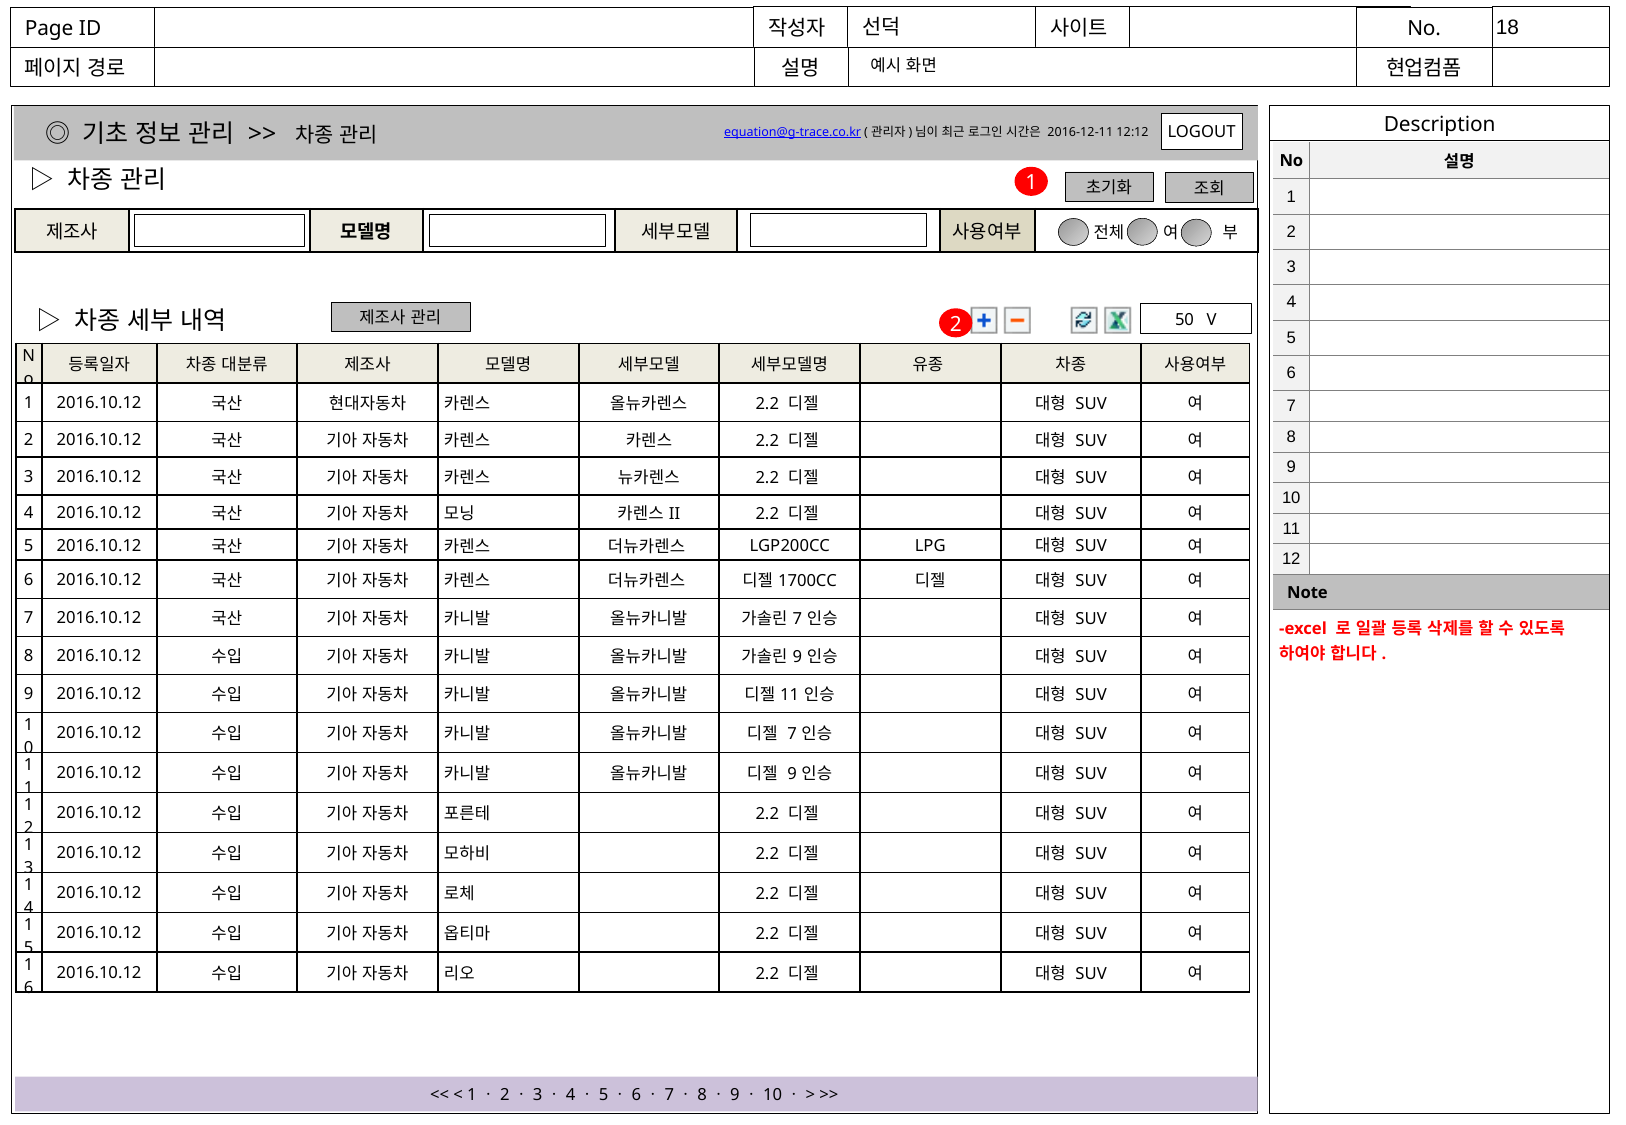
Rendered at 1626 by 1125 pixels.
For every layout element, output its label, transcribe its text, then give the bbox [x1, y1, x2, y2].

table_cell 카니발 [439, 713, 578, 752]
table_cell 수입 [158, 713, 296, 752]
table_cell 여 [1142, 422, 1249, 456]
table_cell 올뉴카니발 [580, 713, 718, 752]
table_cell 여 [1142, 637, 1249, 674]
table_cell 올뉴카니발 [580, 675, 718, 712]
table_cell Note [1273, 575, 1609, 609]
table_cell 기아 자동차 [298, 561, 437, 598]
table_cell 국산 [158, 422, 296, 456]
table_cell 여 [1142, 953, 1249, 991]
text_box [427, 212, 607, 249]
table_cell 카렌스II [580, 496, 718, 528]
table_cell 기아 자동차 [298, 675, 437, 712]
table_cell 기아 자동차 [298, 833, 437, 872]
table_cell 기아 자동차 [298, 530, 437, 559]
table_cell 카니발 [439, 599, 578, 636]
table_cell 5 [17, 530, 41, 559]
table_cell 대형 SUV [1002, 599, 1140, 636]
table_cell 국산 [158, 599, 296, 636]
table_cell 2016.10.12 [43, 953, 156, 991]
table_cell [580, 793, 718, 832]
table_cell 15 [17, 913, 41, 951]
table_cell 2 [1273, 215, 1309, 249]
table_cell 2016.10.12 [43, 458, 156, 494]
table_header 사용여부 [1142, 344, 1249, 382]
table_cell [1310, 285, 1609, 320]
table_cell 9 [17, 675, 41, 712]
table_cell 4 [17, 496, 41, 528]
table_header 등록일자 [43, 344, 156, 382]
table_header 모델명 [439, 344, 578, 382]
table_cell 여 [1142, 530, 1249, 559]
table_cell 기아 자동차 [298, 793, 437, 832]
table_cell 2016.10.12 [43, 753, 156, 792]
table_cell 2.2 디젤 [720, 384, 859, 421]
table_cell 2.2 디젤 [720, 873, 859, 912]
table_cell 국산 [158, 561, 296, 598]
table_cell 대형 SUV [1002, 496, 1140, 528]
table_cell 14 [17, 873, 41, 912]
table_cell 여 [1142, 753, 1249, 792]
table_cell 카렌스 [580, 422, 718, 456]
text_box [132, 212, 307, 249]
table_cell [861, 953, 1000, 991]
table_cell [580, 833, 718, 872]
table_cell 올뉴카렌스 [580, 384, 718, 421]
table_cell [1310, 514, 1609, 543]
table_cell LPG [861, 530, 1000, 559]
table_cell 대형 SUV [1002, 384, 1140, 421]
table_header 세부모델 [616, 210, 736, 251]
table_cell 대형 SUV [1002, 422, 1140, 456]
table_cell 수입 [158, 793, 296, 832]
table_cell [861, 599, 1000, 636]
table_cell 여 [1142, 384, 1249, 421]
table_header 차종 [1002, 346, 1140, 382]
table_cell 카렌스 [439, 458, 578, 494]
text_box 조회 [1163, 171, 1255, 204]
table_cell 2.2 디젤 [720, 793, 859, 832]
table_cell [580, 913, 718, 951]
table_cell [1310, 422, 1609, 452]
table_cell [861, 496, 1000, 528]
table_cell 5 [1273, 321, 1309, 355]
table_cell 2016.10.12 [43, 496, 156, 528]
table_header 유종 [861, 344, 1000, 382]
table_cell [861, 384, 1000, 421]
table_cell 여 [1142, 833, 1249, 872]
table_cell 16 [17, 953, 41, 991]
table_cell 3 [1273, 250, 1309, 284]
table_header [738, 210, 939, 251]
table_cell 2016.10.12 [43, 384, 156, 421]
table_cell 여 [1142, 675, 1249, 712]
table_cell 디젤11인승 [720, 675, 859, 712]
table_cell [861, 458, 1000, 494]
table_cell 2 [17, 422, 41, 456]
table_cell 더뉴카렌스 [580, 530, 718, 559]
table_cell 8 [1273, 422, 1309, 452]
table_header No [1273, 142, 1309, 178]
text_box ▷ 차종 세부 내역 [21, 297, 242, 343]
table_cell 디젤 7인승 [720, 713, 859, 752]
table_cell [861, 637, 1000, 674]
table_header 차종 대분류 [158, 344, 296, 382]
table_cell 1 [17, 384, 41, 421]
table_cell 7 [1273, 391, 1309, 421]
text_box << < 1ㆍ2ㆍ3ㆍ4ㆍ5ㆍ6ㆍ7ㆍ8ㆍ9ㆍ10ㆍ> >> [15, 1076, 1258, 1112]
table_cell 카니발 [439, 753, 578, 792]
table_cell 카렌스 [439, 561, 578, 598]
table_cell 카렌스 [439, 384, 578, 421]
table_cell 2016.10.12 [43, 873, 156, 912]
table_cell 2016.10.12 [43, 637, 156, 674]
table_cell [1310, 391, 1609, 421]
table_cell 수입 [158, 873, 296, 912]
table_cell [580, 873, 718, 912]
table_cell 9 [1273, 453, 1309, 482]
table_cell 2.2 디젤 [720, 496, 859, 528]
table_cell 대형 SUV [1002, 637, 1140, 674]
table_cell 대형 SUV [1002, 833, 1140, 872]
table_cell 기아 자동차 [298, 953, 437, 991]
table_cell 디젤1700CC [720, 561, 859, 598]
table_cell 수입 [158, 753, 296, 792]
table_cell 대형 SUV [1002, 458, 1140, 494]
table_cell [861, 675, 1000, 712]
table_cell [861, 873, 1000, 912]
table_header [1036, 210, 1257, 251]
table_cell 13 [17, 833, 41, 872]
text_box [748, 211, 928, 248]
table_cell 옵티마 [439, 913, 578, 951]
table_header 사용여부 [941, 210, 1034, 251]
table_cell 2.2 디젤 [720, 422, 859, 456]
table_cell [1310, 321, 1609, 355]
table_cell 대형 SUV [1002, 753, 1140, 792]
table_cell 대형 SUV [1002, 713, 1140, 752]
table_cell 11 [17, 753, 41, 792]
table_cell [861, 793, 1000, 832]
text_box equation@g-trace.co.kr (관리자)님이 최근 로그인 시간은 2016-12-11 12:12 [709, 116, 1164, 148]
table_cell 대형 SUV [1002, 675, 1140, 712]
table_cell 현대자동차 [298, 384, 437, 421]
table_cell [861, 833, 1000, 872]
table_cell 2.2 디젤 [720, 953, 859, 991]
table_cell 가솔린9인승 [720, 637, 859, 674]
table_cell [1310, 250, 1609, 284]
table_cell 대형 SUV [1002, 953, 1140, 991]
table_cell 디젤 [861, 561, 1000, 598]
table_cell 포른테 [439, 793, 578, 832]
text_box 제조사 관리 [329, 300, 472, 334]
table_cell 수입 [158, 953, 296, 991]
table_cell 카니발 [439, 675, 578, 712]
table_cell 기아 자동차 [298, 458, 437, 494]
table_cell 국산 [158, 384, 296, 421]
table_cell 2016.10.12 [43, 561, 156, 598]
table_cell 대형 SUV [1002, 913, 1140, 951]
table_cell 더뉴카렌스 [580, 561, 718, 598]
table_cell 수입 [158, 675, 296, 712]
table_cell 리오 [439, 953, 578, 991]
table_cell 여 [1142, 873, 1249, 912]
table_cell 카렌스 [439, 422, 578, 456]
table_cell 1 [1273, 179, 1309, 214]
table_cell 대형 SUV [1002, 561, 1140, 598]
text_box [1058, 214, 1255, 251]
table_cell 여 [1142, 458, 1249, 494]
table_cell 카렌스 [439, 530, 578, 559]
table_cell 기아 자동차 [298, 496, 437, 528]
table_cell 2016.10.12 [43, 713, 156, 752]
table_cell [1310, 356, 1609, 390]
table_cell [861, 422, 1000, 456]
table_cell 카니발 [439, 637, 578, 674]
table_header 세부모델명 [720, 344, 859, 382]
table_cell 여 [1142, 561, 1249, 598]
table_cell 대형 SUV [1002, 793, 1140, 832]
text_box [12, 104, 1260, 162]
table_cell 뉴카렌스 [580, 458, 718, 494]
text_box 초기화 [1063, 170, 1155, 204]
text_box ▷ 차종 관리 [14, 156, 352, 201]
table_header 제조사 [298, 344, 437, 382]
table_cell 10 [17, 713, 41, 752]
table_cell [580, 953, 718, 991]
table_cell [1310, 483, 1609, 513]
table_cell 국산 [158, 458, 296, 494]
text_box 예시 화면 [855, 47, 1340, 83]
table_cell [861, 913, 1000, 951]
table_cell 올뉴카니발 [580, 599, 718, 636]
table_cell 2016.10.12 [43, 530, 156, 559]
table_cell 기아 자동차 [298, 637, 437, 674]
text_box 1 [1012, 164, 1050, 198]
table_cell 가솔린7인승 [720, 599, 859, 636]
table_cell 기아 자동차 [298, 873, 437, 912]
table_cell 기아 자동차 [298, 713, 437, 752]
table_cell 기아 자동차 [298, 599, 437, 636]
table_cell 올뉴카니발 [580, 753, 718, 792]
table_cell [1310, 215, 1609, 249]
table_cell 7 [17, 599, 41, 636]
table_cell 대형 SUV [1002, 530, 1140, 559]
table_cell 2016.10.12 [43, 675, 156, 712]
table_cell 모하비 [439, 833, 578, 872]
table_cell 여 [1142, 913, 1249, 951]
table_cell 2016.10.12 [43, 422, 156, 456]
table_cell LGP200CC [720, 530, 859, 559]
table_cell 2.2 디젤 [720, 458, 859, 494]
table_cell 국산 [158, 496, 296, 528]
table_cell 2016.10.12 [43, 833, 156, 872]
table_cell 8 [17, 637, 41, 674]
table_cell 2016.10.12 [43, 793, 156, 832]
table_cell 11 [1273, 514, 1309, 543]
table_cell 여 [1142, 496, 1249, 528]
table_cell 올뉴카니발 [580, 637, 718, 674]
table_cell 로체 [439, 873, 578, 912]
text_box ◎ 기초 정보 관리 >> 차종 관리 [30, 110, 404, 155]
table_header 제조사 [16, 210, 128, 251]
table_header 세부모델 [580, 344, 718, 382]
text_box 2 [936, 306, 960, 340]
table_cell 3 [17, 458, 41, 494]
table_cell 2.2 디젤 [720, 913, 859, 951]
table_cell 기아 자동차 [298, 913, 437, 951]
table_cell 2016.10.12 [43, 913, 156, 951]
table_cell 10 [1273, 483, 1309, 513]
table_cell 12 [1273, 544, 1309, 574]
picture [965, 298, 1138, 340]
table_cell 여 [1142, 793, 1249, 832]
table_cell 디젤 9인승 [720, 753, 859, 792]
table_cell -excel 로 일괄 등록 삭제를 할 수 있도록 하여야 합니다. [1273, 610, 1609, 805]
table_header 모델명 [311, 210, 422, 251]
table_cell 12 [17, 793, 41, 832]
text_box 50 V [1142, 302, 1253, 335]
table_cell 수입 [158, 913, 296, 951]
table_header [424, 210, 614, 251]
table_header 설명 [1310, 142, 1609, 178]
table_cell 모닝 [439, 496, 578, 528]
table_cell 국산 [158, 530, 296, 559]
table_cell 기아 자동차 [298, 753, 437, 792]
table_header No [17, 344, 41, 382]
table_cell 대형 SUV [1002, 873, 1140, 912]
text_box LOGOUT [1159, 111, 1244, 151]
table_cell 6 [17, 561, 41, 598]
table_cell 4 [1273, 285, 1309, 320]
table_cell 수입 [158, 637, 296, 674]
table_cell [861, 753, 1000, 792]
table_cell [1310, 453, 1609, 482]
table_cell [1310, 179, 1609, 214]
table_cell 6 [1273, 356, 1309, 390]
table_cell 여 [1142, 599, 1249, 636]
table_cell 수입 [158, 833, 296, 872]
table_cell [861, 713, 1000, 752]
table_cell 2016.10.12 [43, 599, 156, 636]
table_cell 기아 자동차 [298, 422, 437, 456]
table_cell [1310, 544, 1609, 574]
table_cell 여 [1142, 713, 1249, 752]
table_cell 2.2 디젤 [720, 833, 859, 872]
